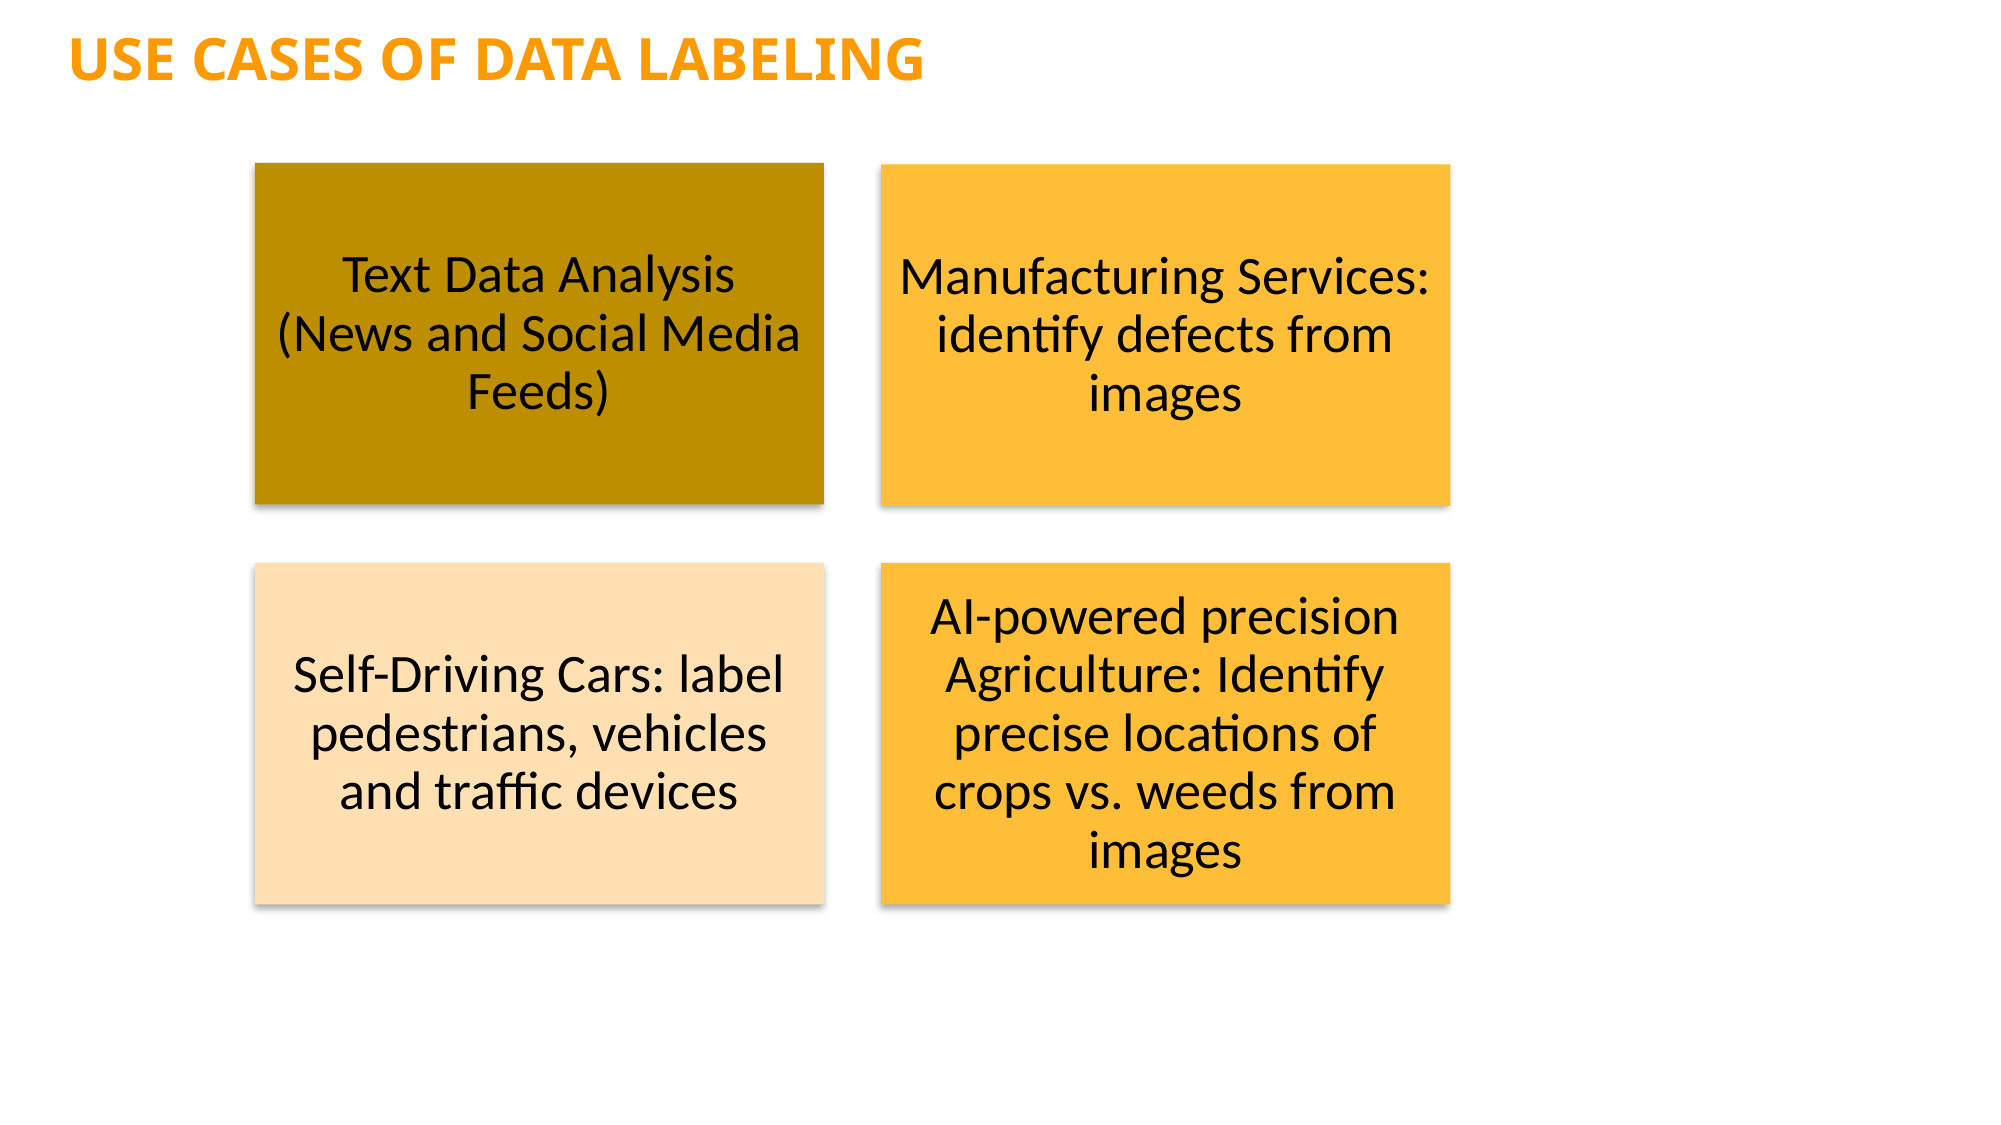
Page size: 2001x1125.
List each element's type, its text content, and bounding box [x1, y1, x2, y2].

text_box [254, 137, 1451, 932]
text_box USE CASES OF DATA LABELING [52, 14, 1786, 100]
